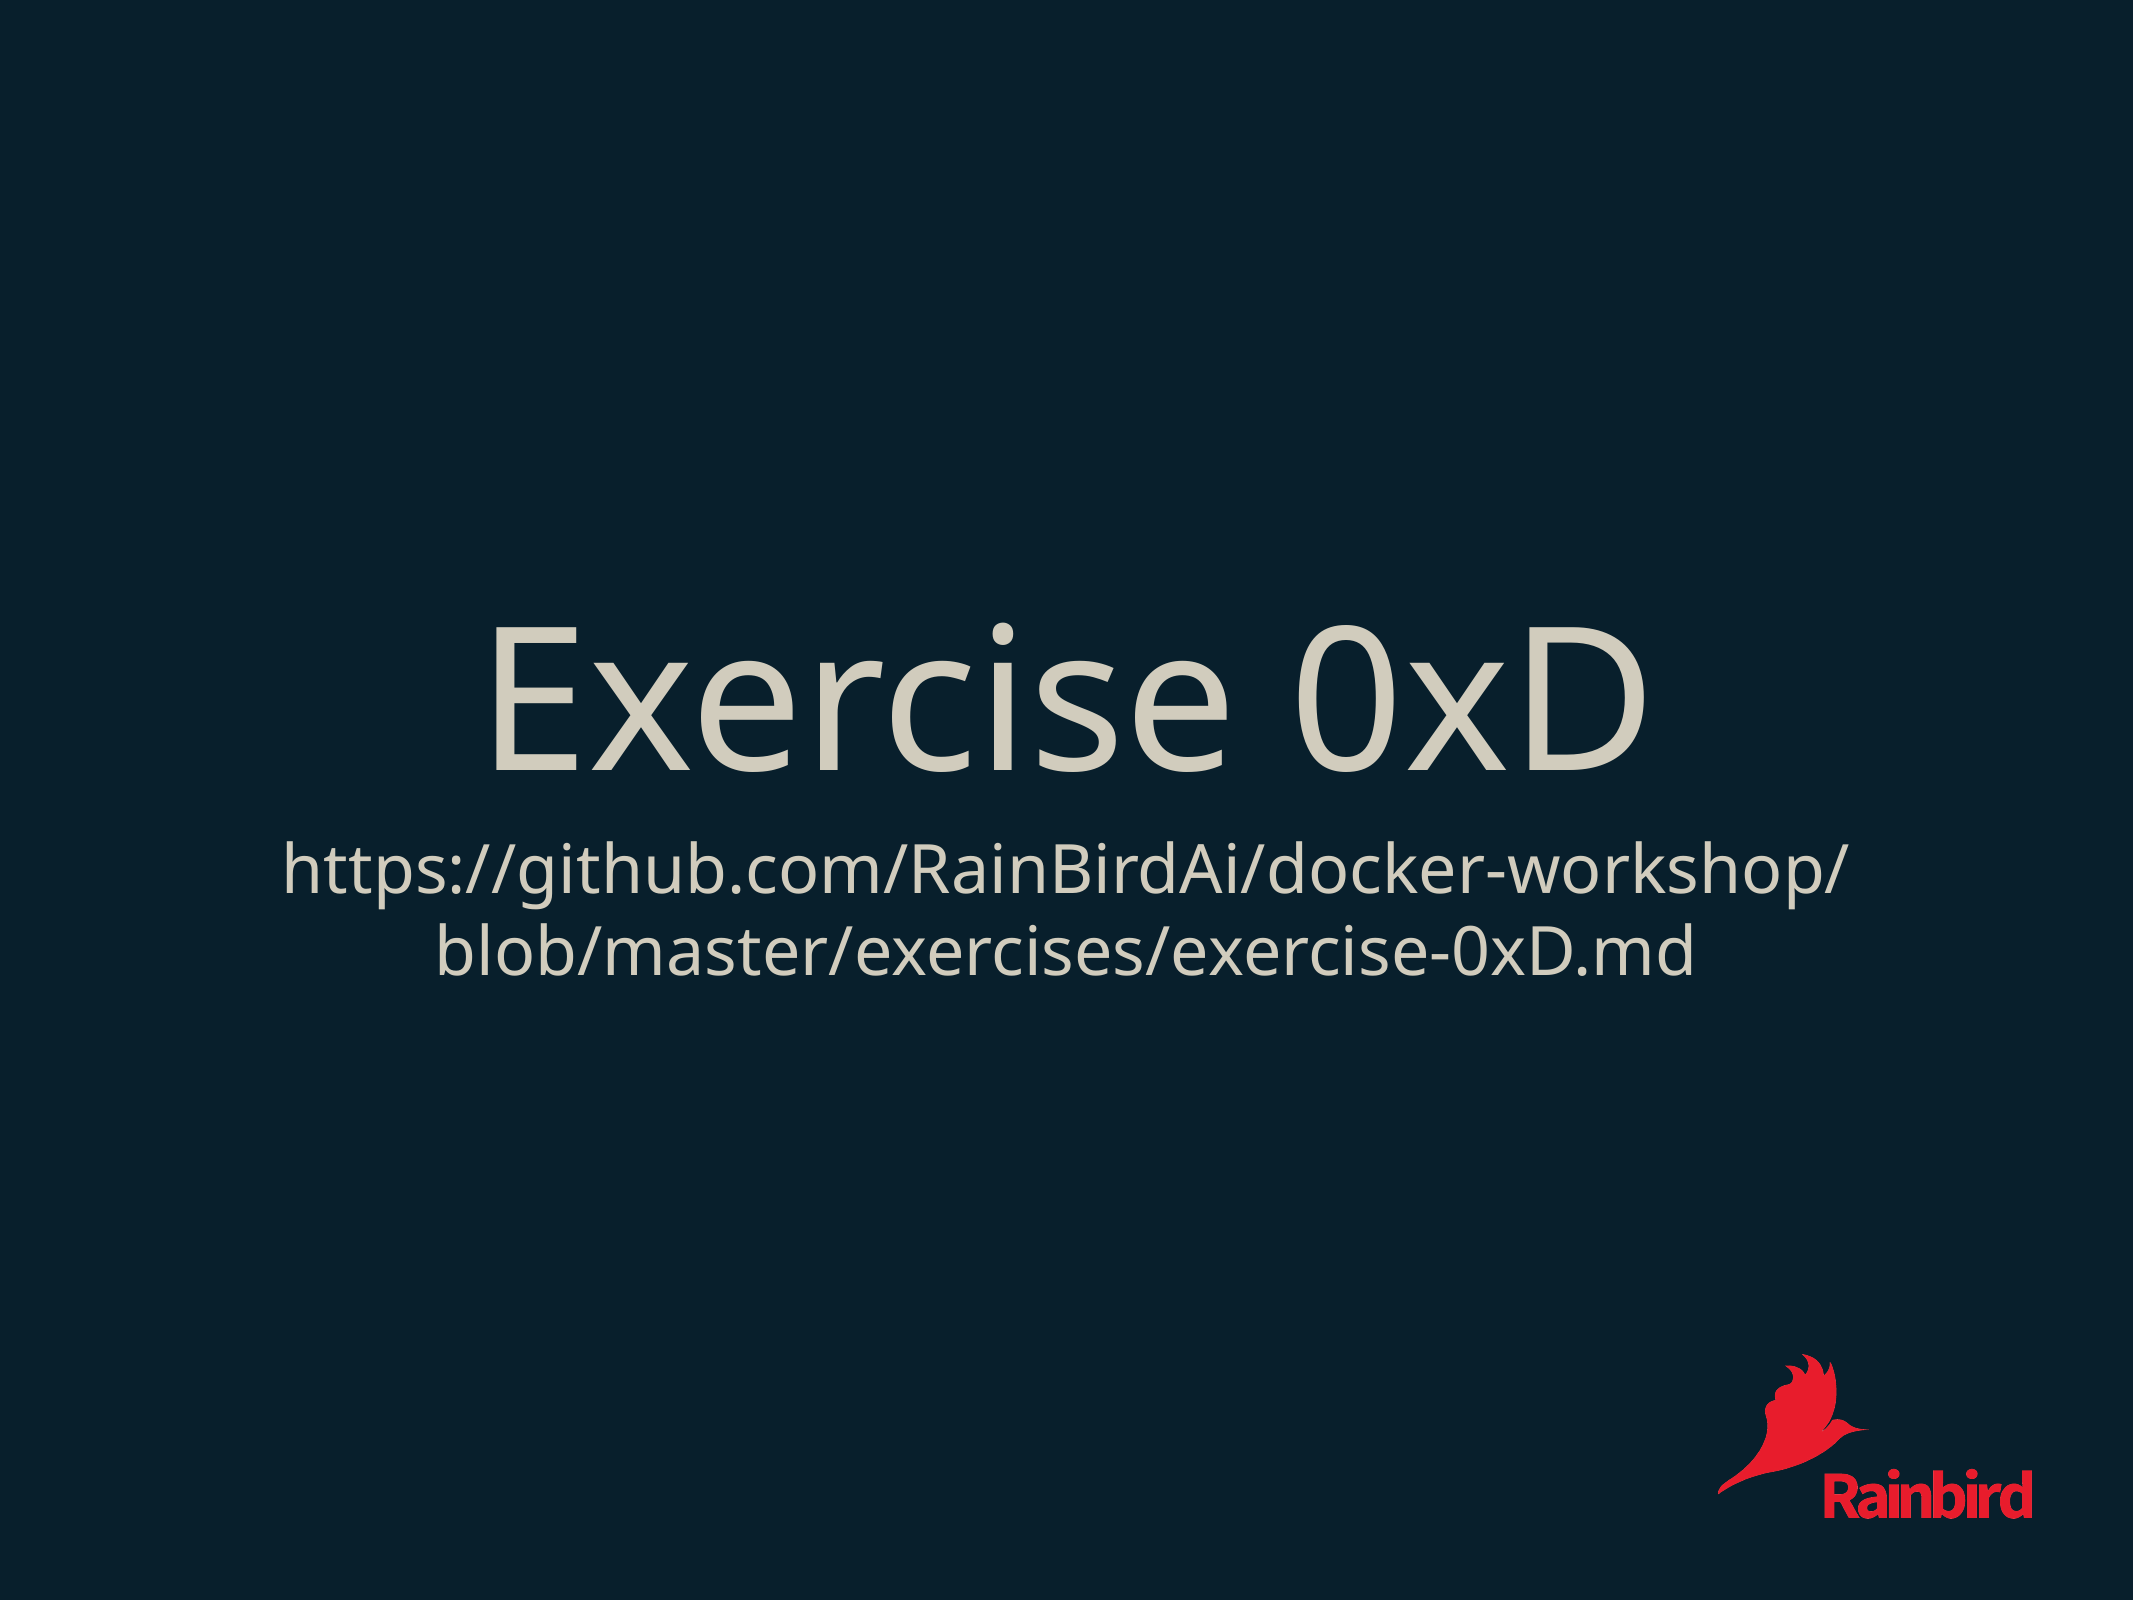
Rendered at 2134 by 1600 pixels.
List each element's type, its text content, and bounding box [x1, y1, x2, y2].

picture [1718, 1354, 2032, 1519]
title Exercise 0xD [207, 268, 1926, 811]
list https://github.com/RainBirdAi/docker-workshop/blob/master/exercises/exercise-0xD.md [207, 824, 1926, 1011]
